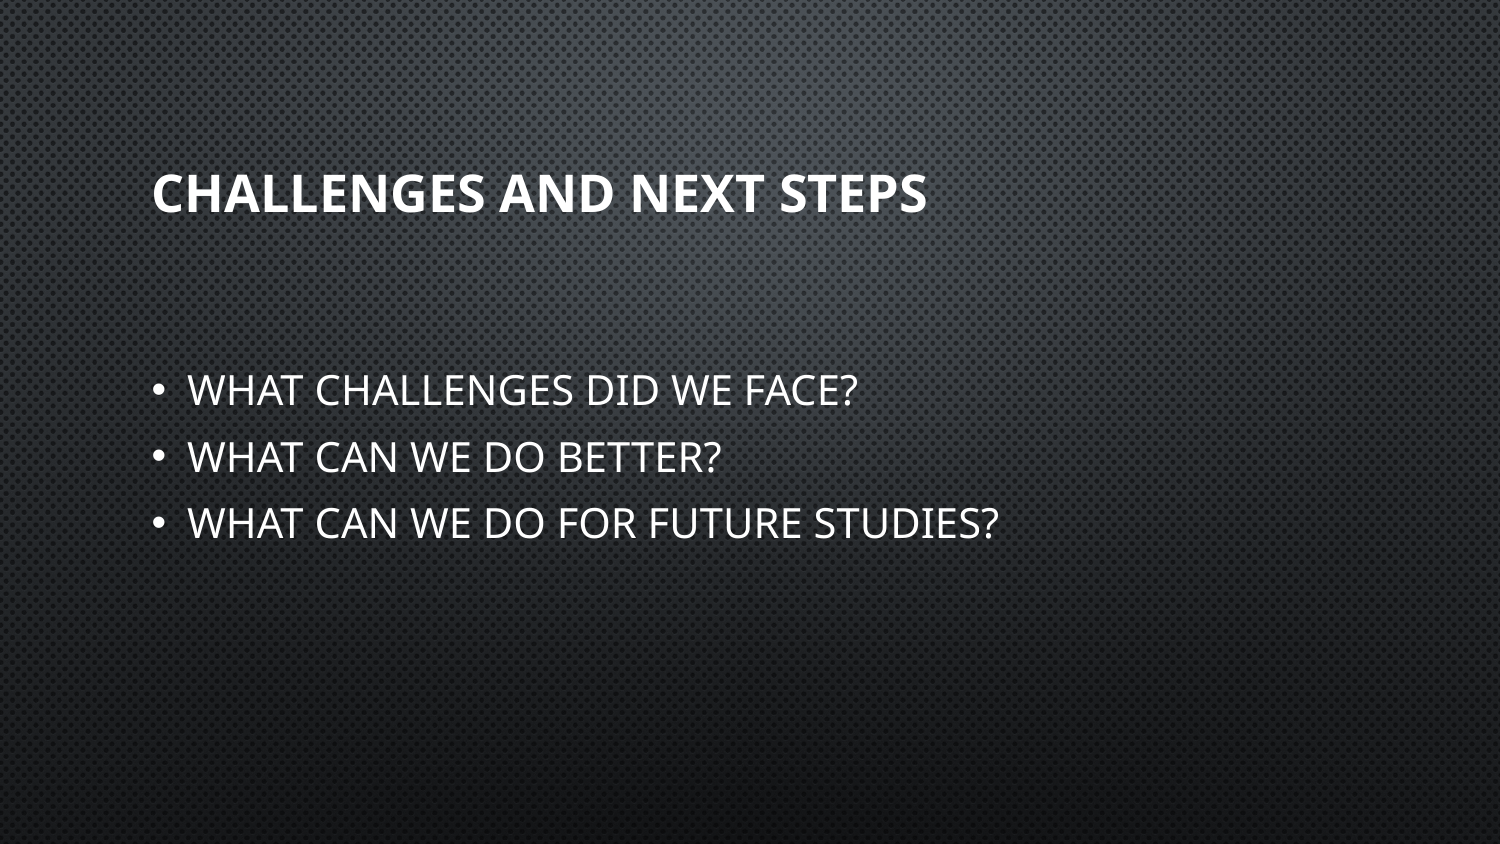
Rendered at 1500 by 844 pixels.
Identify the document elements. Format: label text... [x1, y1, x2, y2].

picture [0, 0, 1500, 844]
list What challenges did we face? what can we do better? What can we do for future studies? [140, 263, 1360, 648]
title CHALLENGES AND NEXT STEPS [140, 75, 1360, 263]
